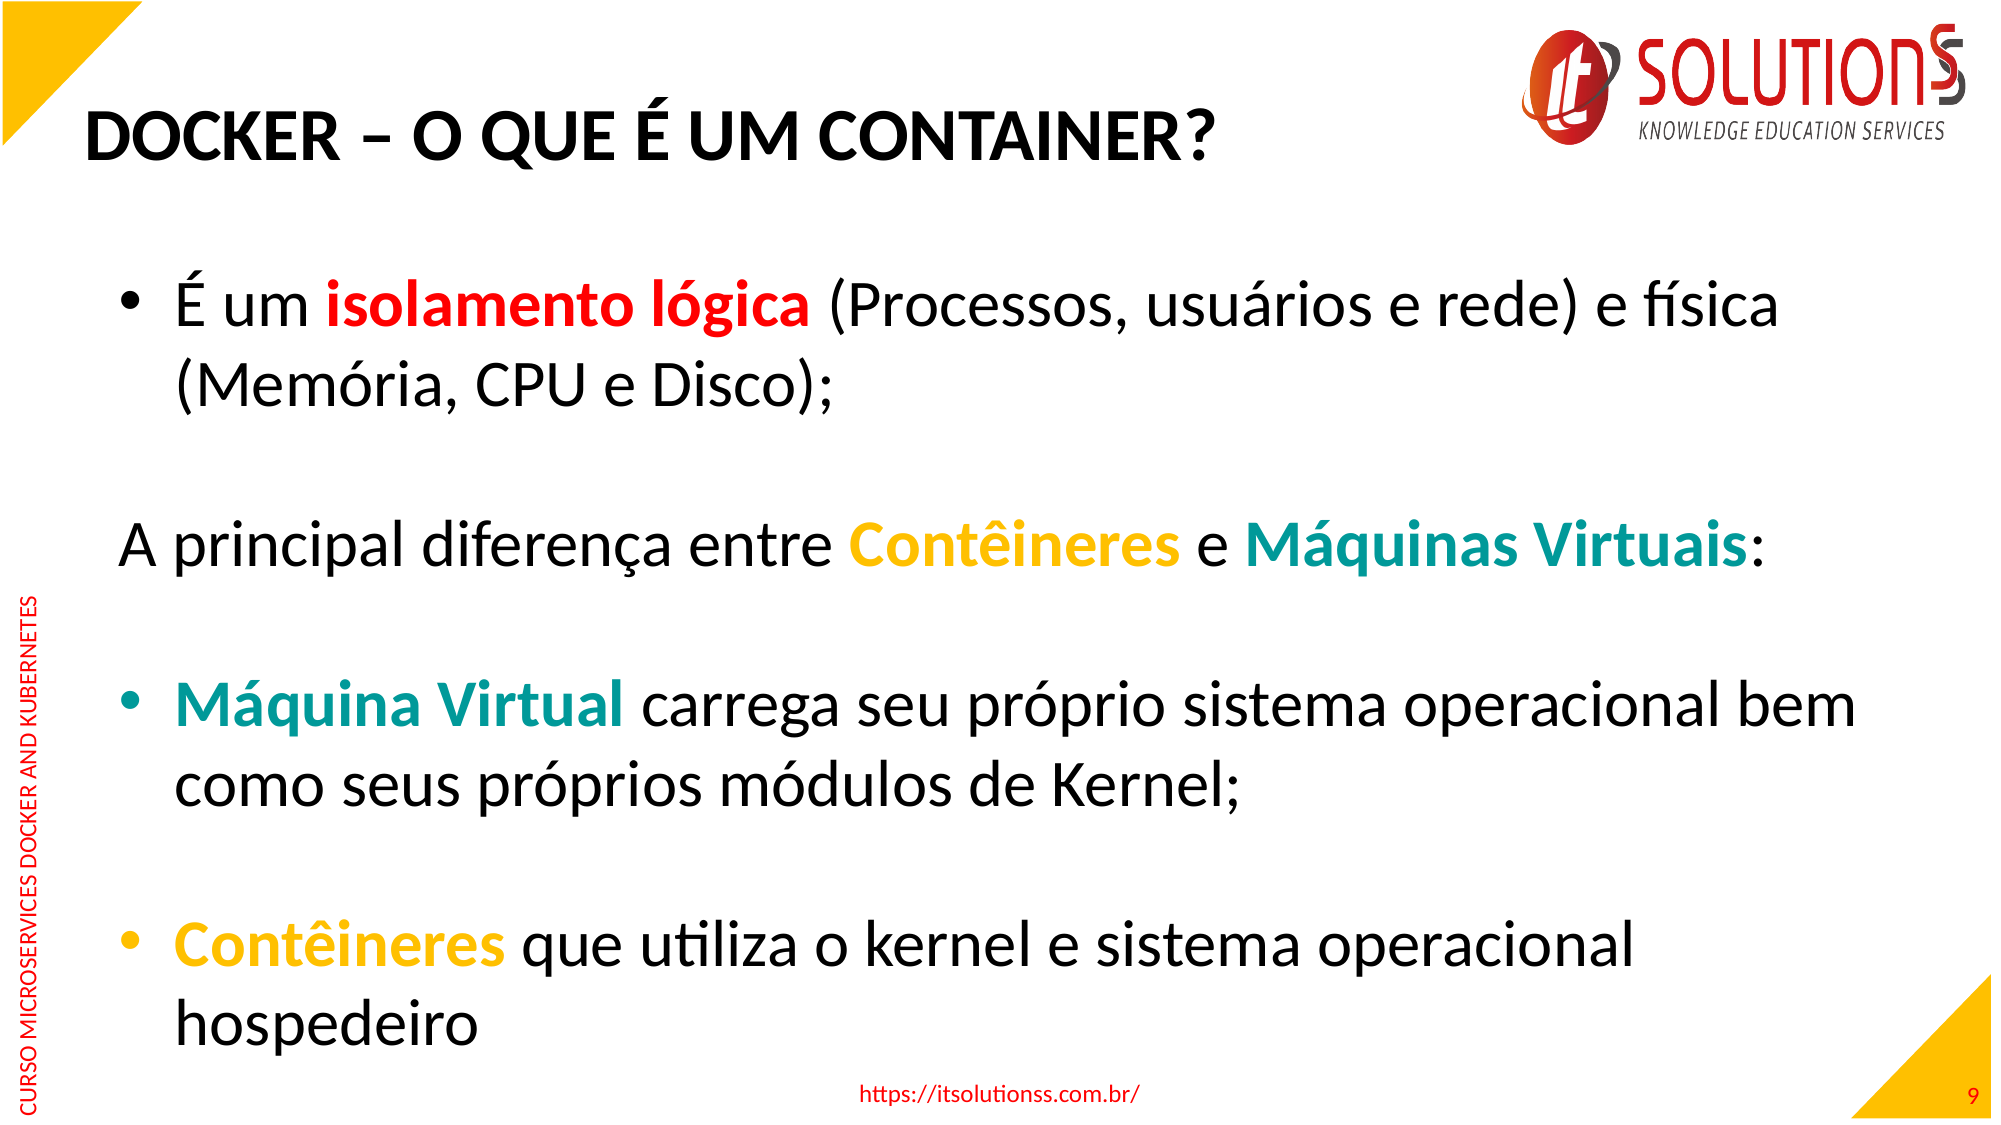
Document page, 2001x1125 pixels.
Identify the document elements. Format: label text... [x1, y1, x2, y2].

text_box É um isolamento lógica (Processos, usuários e rede) e física (Memória, CPU e Disco); A principal diferença entre Contêineres e Máquinas Virtuais: Máquina Virtual carrega seu próprio sistema operacional bem como seus próprios módulos de Kernel; Contêineres que utiliza o kernel e sistema operacional hospedeiro [103, 252, 1896, 1125]
picture [1518, 22, 1969, 146]
text_box DOCKER – O QUE É UM CONTAINER? [69, 77, 1338, 183]
slide_number 9 [1896, 1065, 1995, 1125]
